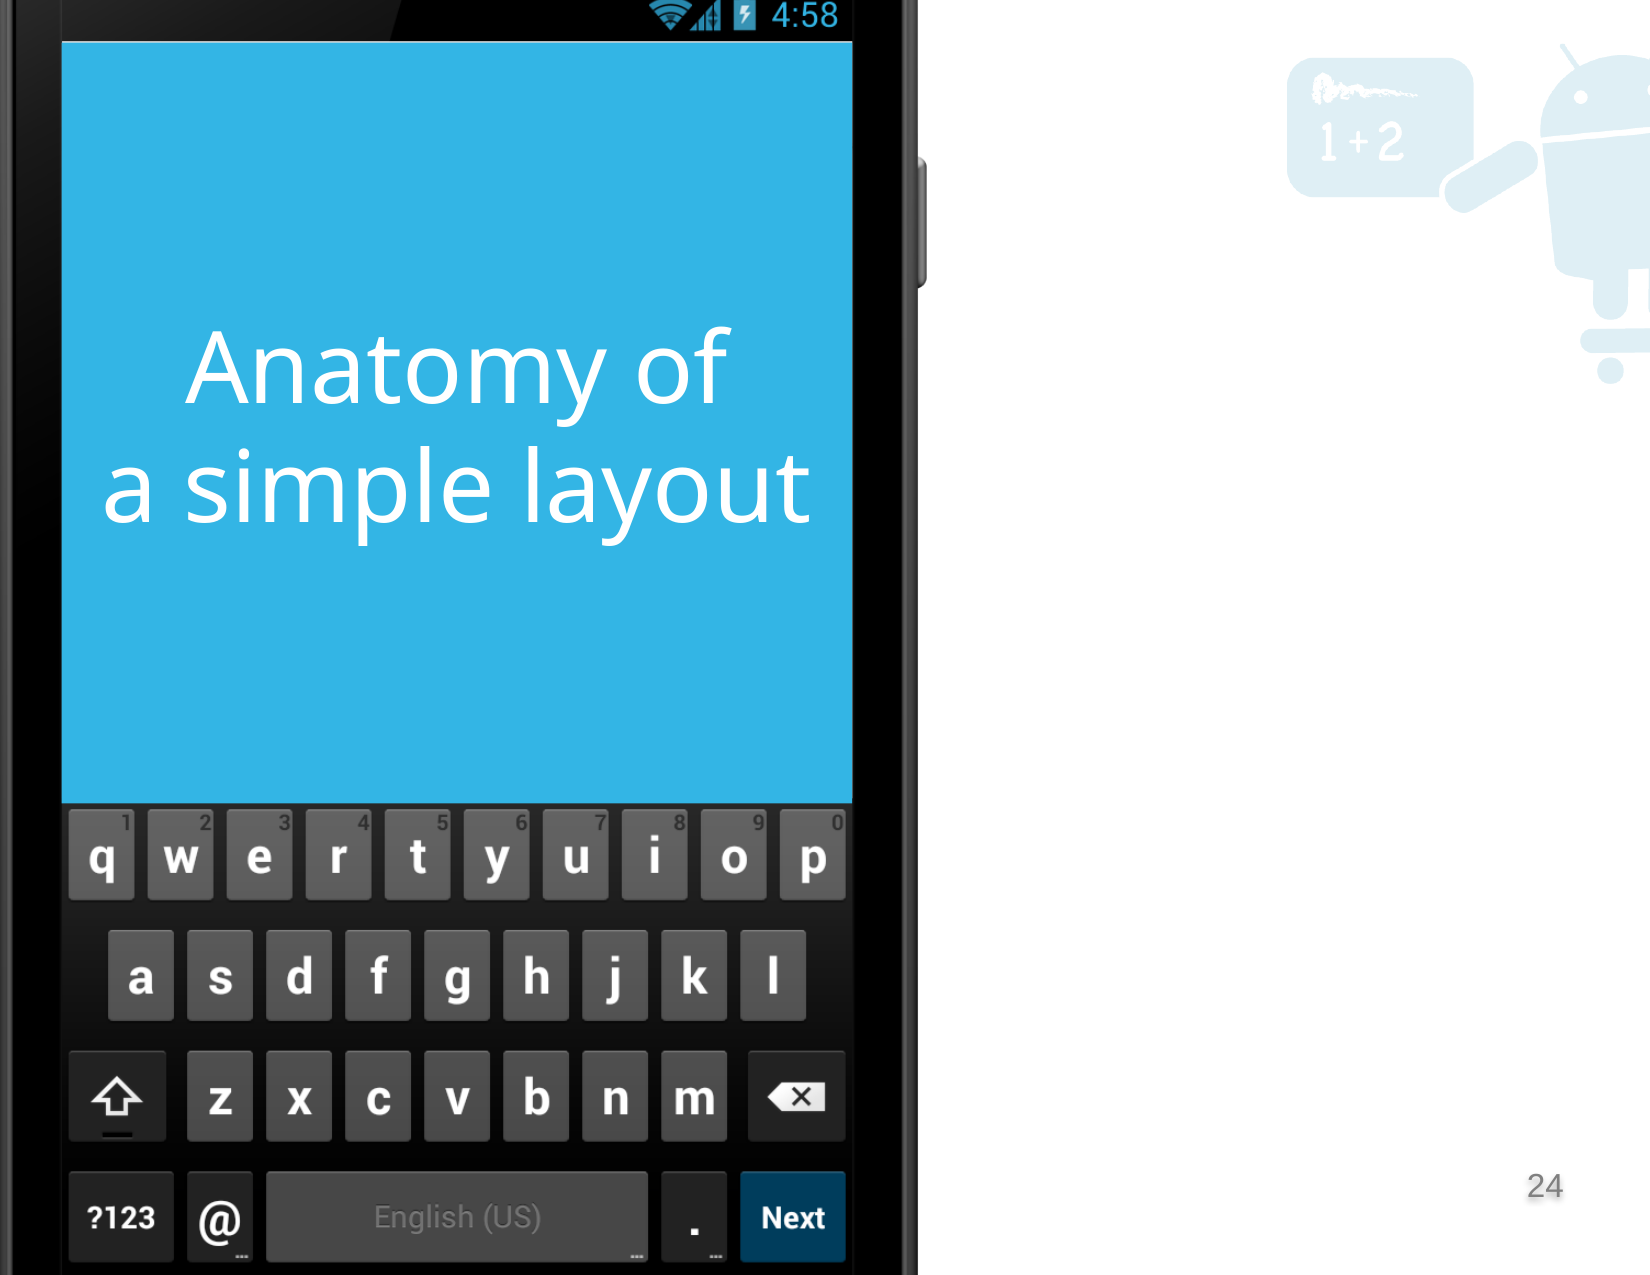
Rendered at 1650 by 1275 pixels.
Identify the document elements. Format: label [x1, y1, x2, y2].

picture [0, 0, 1085, 1275]
